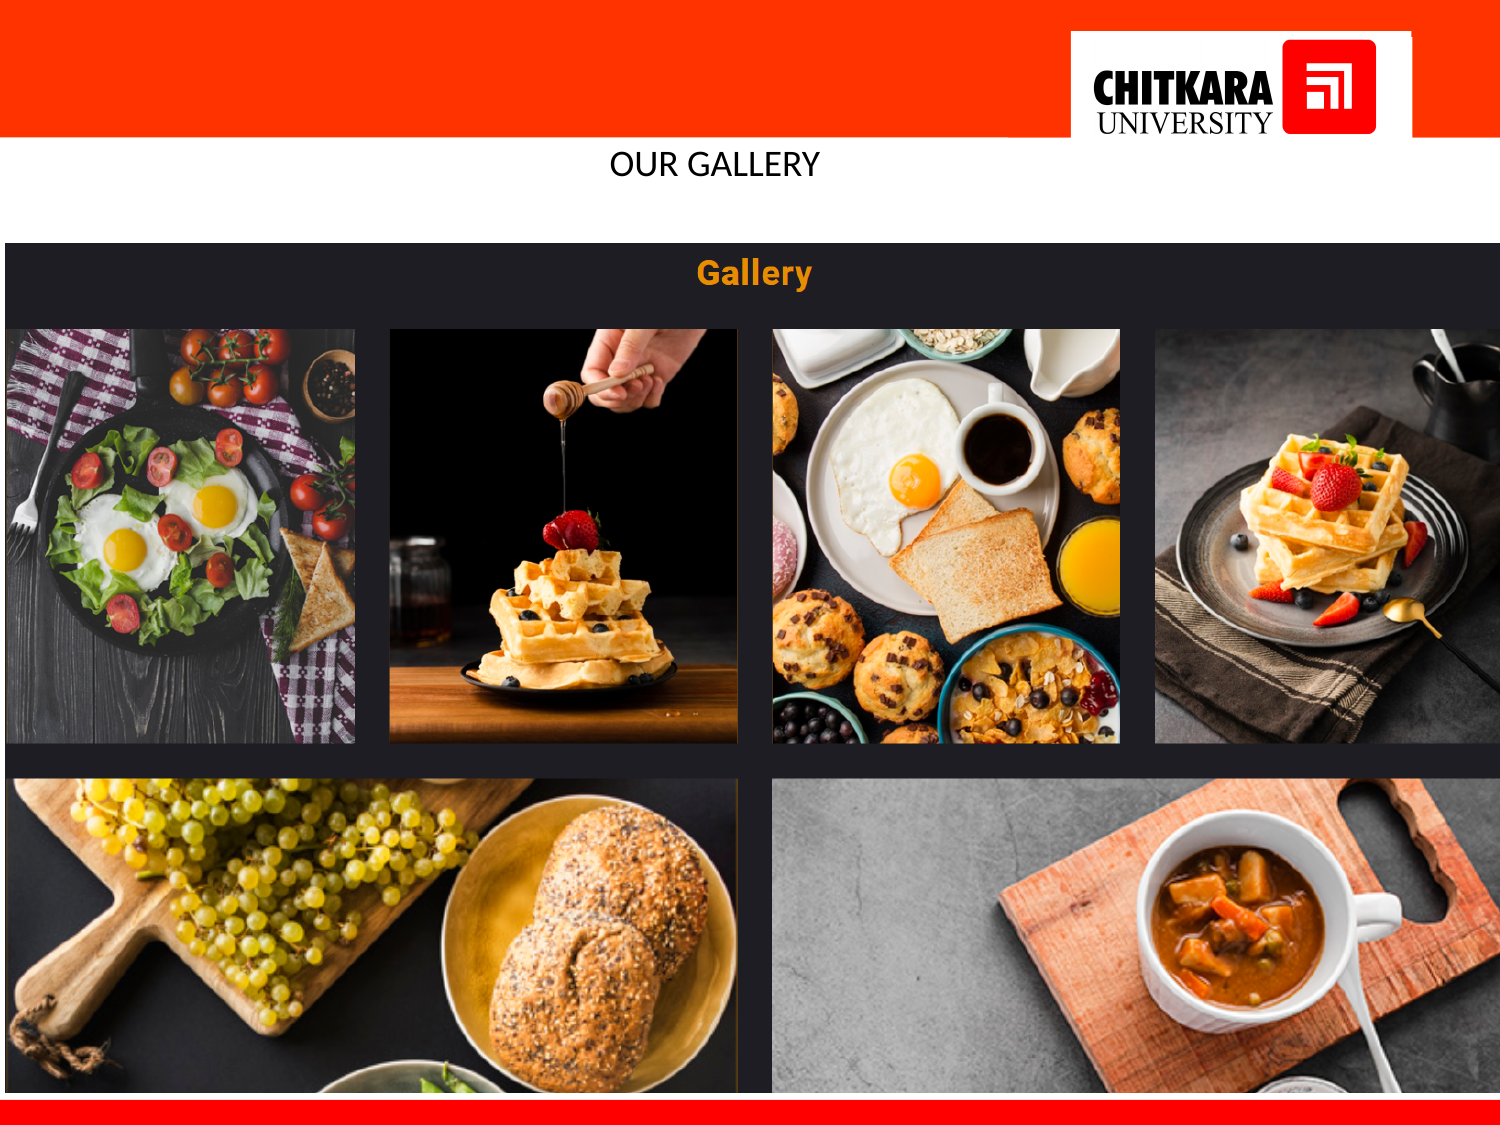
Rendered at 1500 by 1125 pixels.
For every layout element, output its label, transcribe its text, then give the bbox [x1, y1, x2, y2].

text_box OUR GALLERY [0, 131, 1500, 192]
picture [1074, 37, 1391, 131]
picture [5, 243, 1500, 1093]
